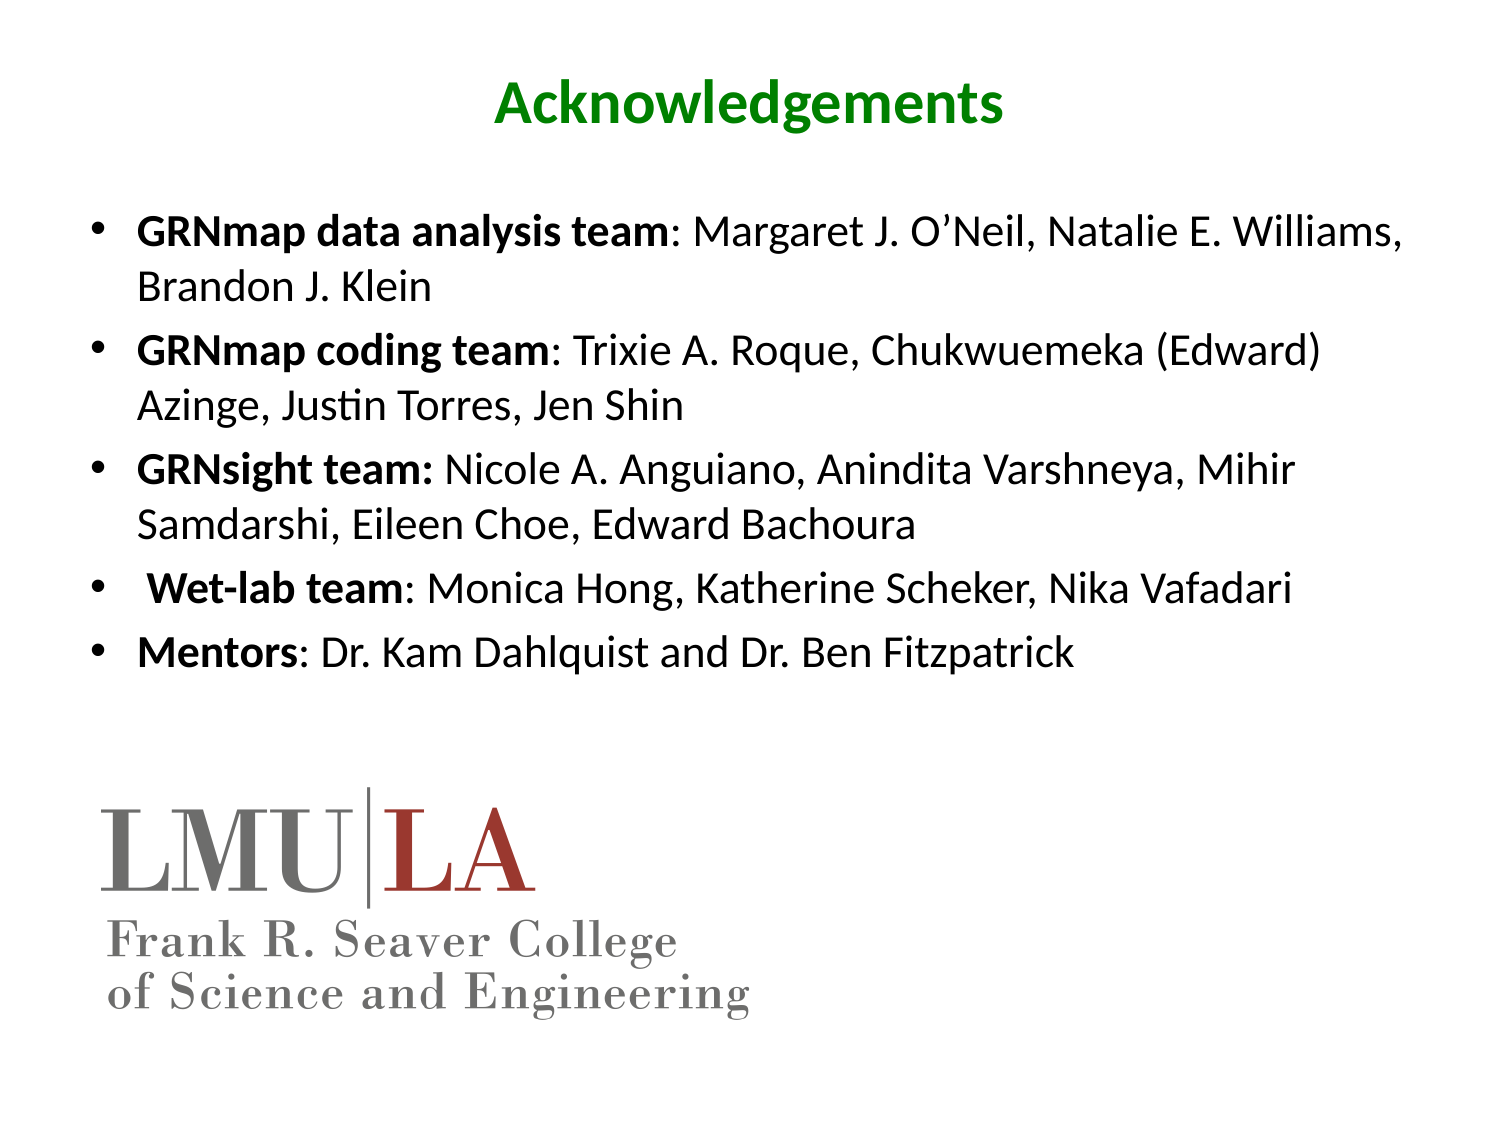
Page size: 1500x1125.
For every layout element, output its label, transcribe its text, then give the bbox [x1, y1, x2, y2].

list GRNmap data analysis team: Margaret J. O’Neil, Natalie E. Williams, Brandon J. Klein GRNmap coding team: Trixie A. Roque, Chukwuemeka (Edward) Azinge, Justin Torres, Jen Shin GRNsight team: Nicole A. Anguiano, Anindita Varshneya, Mihir Samdarshi, Eileen Choe, Edward Bachoura Wet-lab team: Monica Hong, Katherine Scheker, Nika Vafadari Mentors: Dr. Kam Dahlquist and Dr. Ben Fitzpatrick [75, 193, 1425, 846]
title Acknowledgements [0, 5, 1500, 193]
picture [74, 774, 776, 1038]
